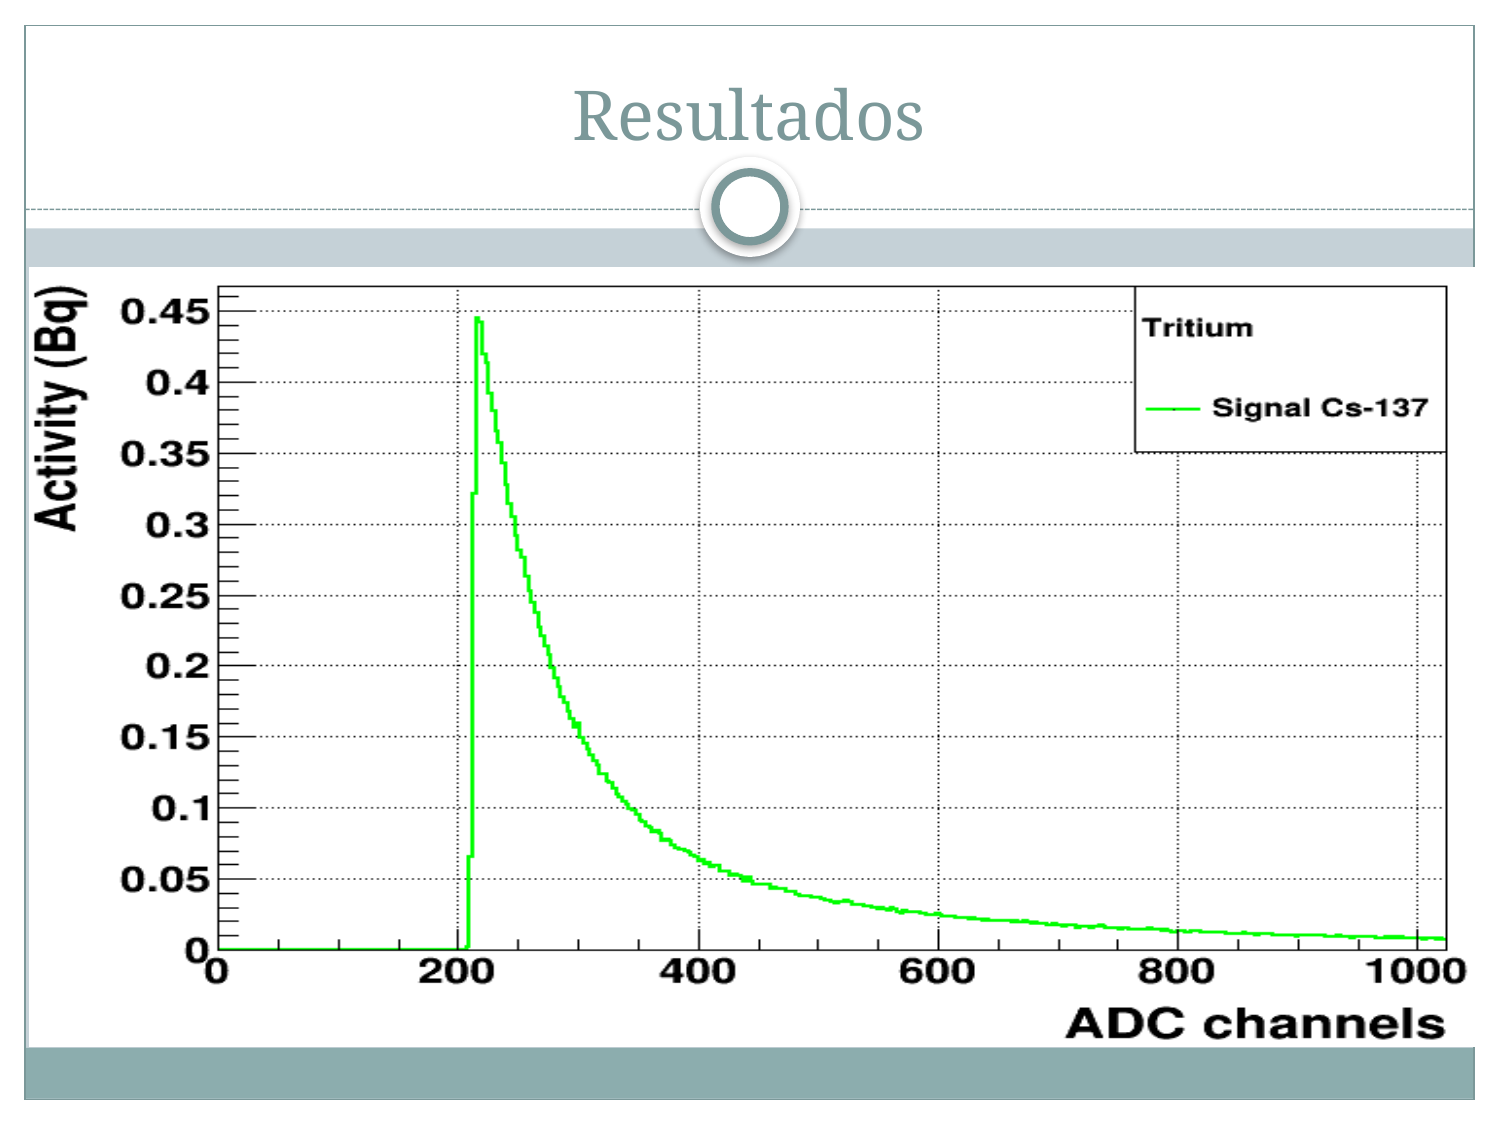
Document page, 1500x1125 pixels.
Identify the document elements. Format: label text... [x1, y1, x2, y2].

title Resultados [49, 37, 1450, 162]
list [29, 266, 1483, 1047]
